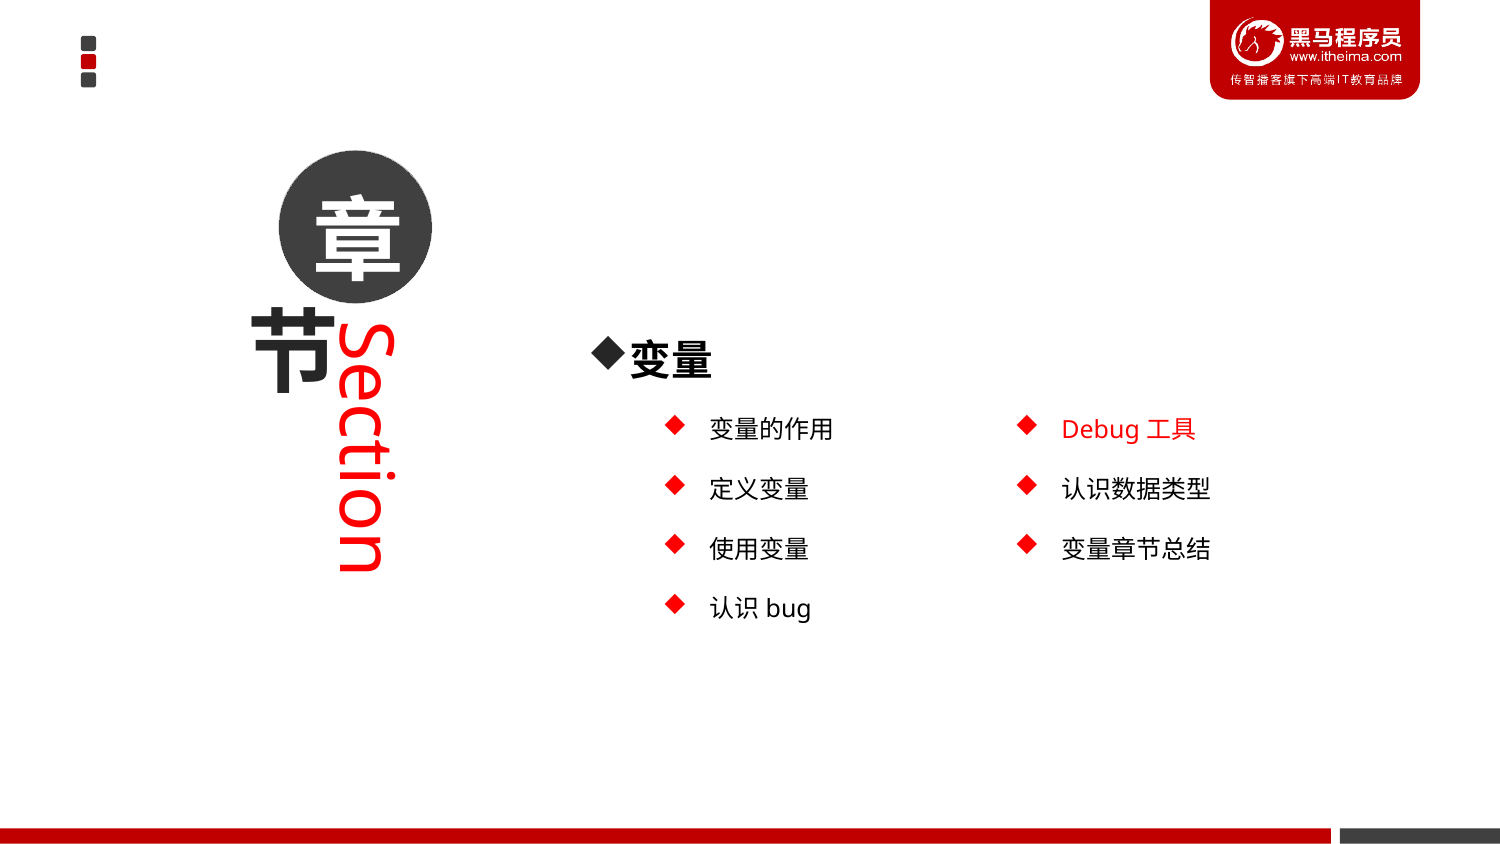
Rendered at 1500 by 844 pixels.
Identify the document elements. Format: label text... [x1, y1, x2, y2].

text_box 变量 变量的作用 定义变量 使用变量 认识bug [572, 275, 924, 631]
text_box 章 [278, 150, 433, 304]
text_box Debug工具 认识数据类型 变量章节总结 [924, 275, 1354, 631]
picture [1212, 8, 1421, 94]
text_box 节 [218, 288, 339, 410]
text_box Section [321, 314, 427, 749]
